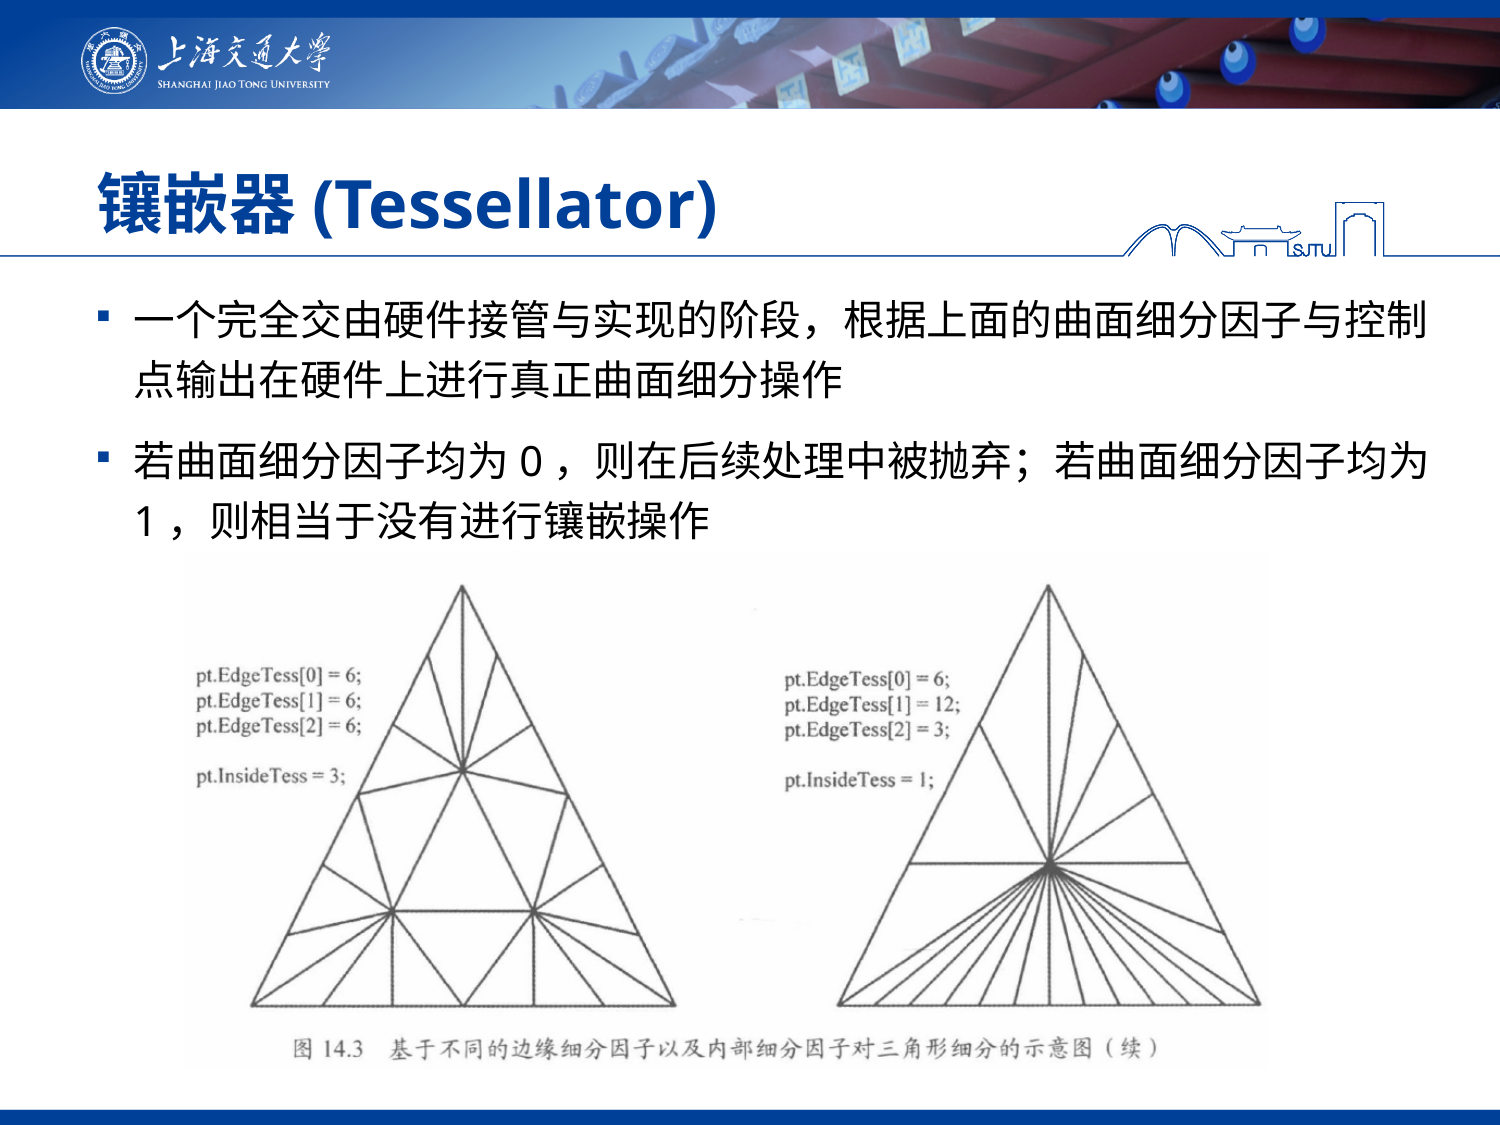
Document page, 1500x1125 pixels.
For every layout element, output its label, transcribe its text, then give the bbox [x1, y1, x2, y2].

picture [0, 18, 1500, 109]
list 一个完全交由硬件接管与实现的阶段，根据上面的曲面细分因子与控制点输出在硬件上进行真正曲面细分操作 若曲面细分因子均为0，则在后续处理中被抛弃；若曲面细分因子均为1，则相当于没有进行镶嵌操作 [81, 276, 1455, 1084]
picture [184, 551, 1268, 1070]
title 镶嵌器(Tessellator) [81, 159, 1455, 254]
